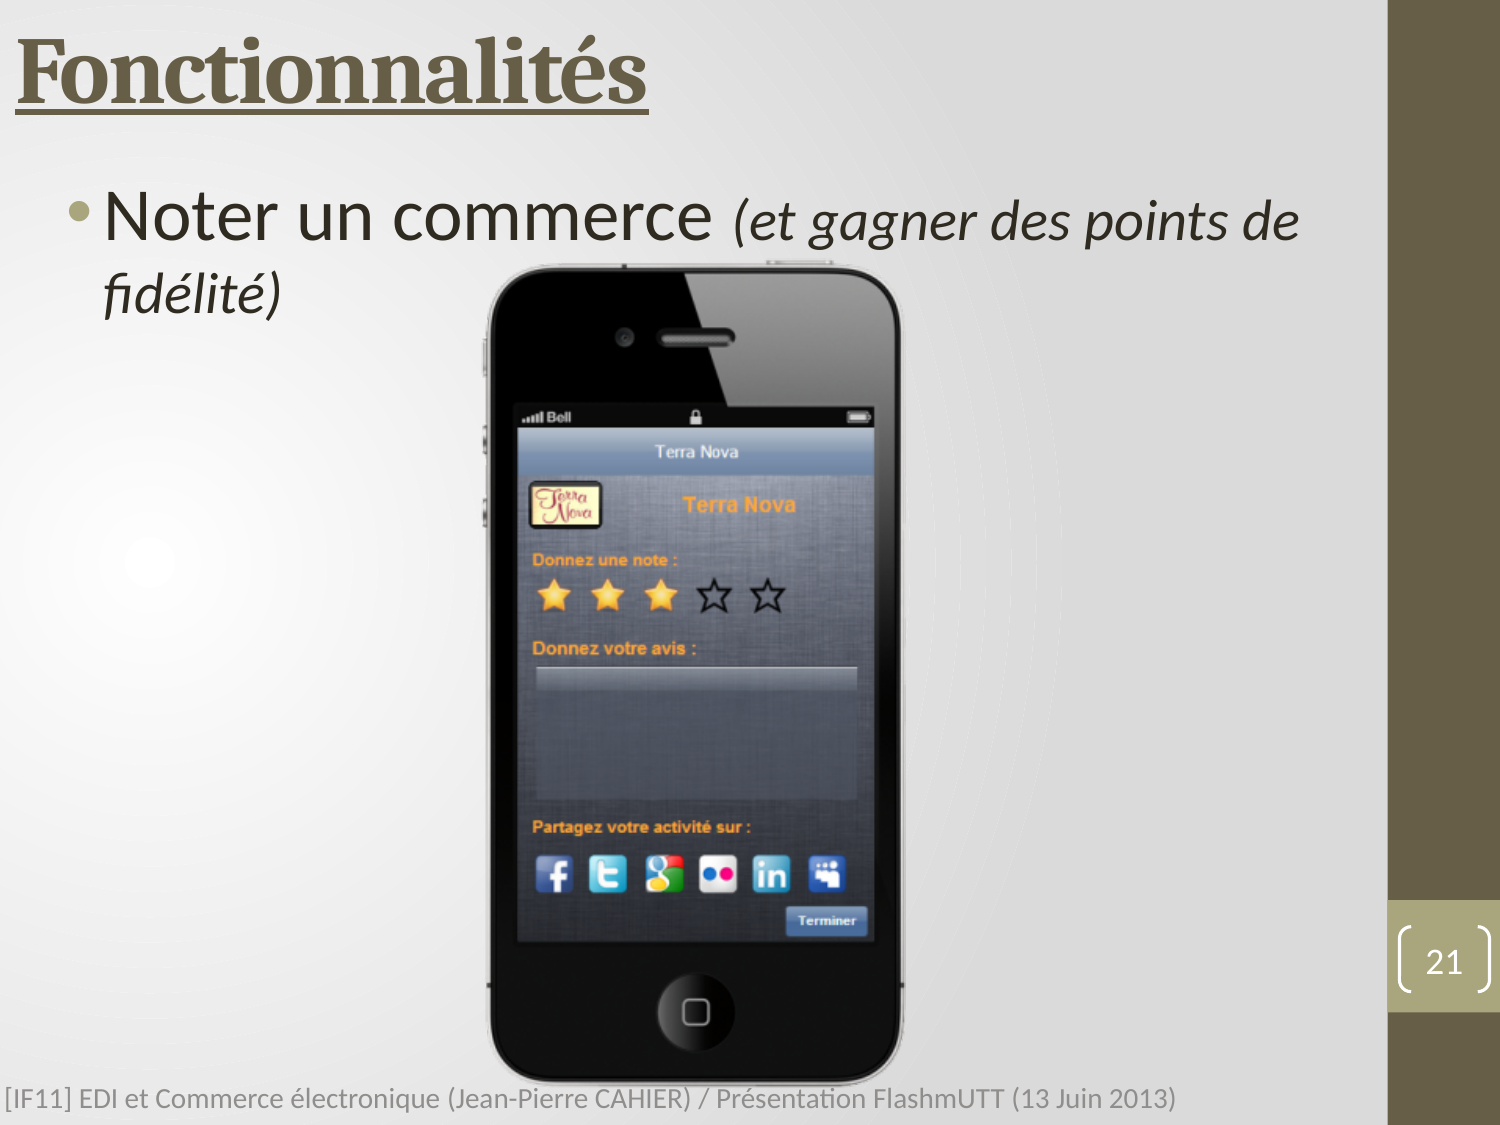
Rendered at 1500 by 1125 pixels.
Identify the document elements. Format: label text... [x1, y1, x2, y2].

text_box Noter un commerce (et gagner des points de fidélité) [32, 157, 1357, 1086]
slide_number 21 [1397, 925, 1492, 994]
title Fonctionnalités [0, 0, 1388, 130]
text_box [IF11] EDI et Commerce électronique (Jean-Pierre CAHIER) / Présentation FlashmUTT (13 Juin 2013) [0, 1071, 1324, 1125]
picture [468, 250, 921, 1099]
